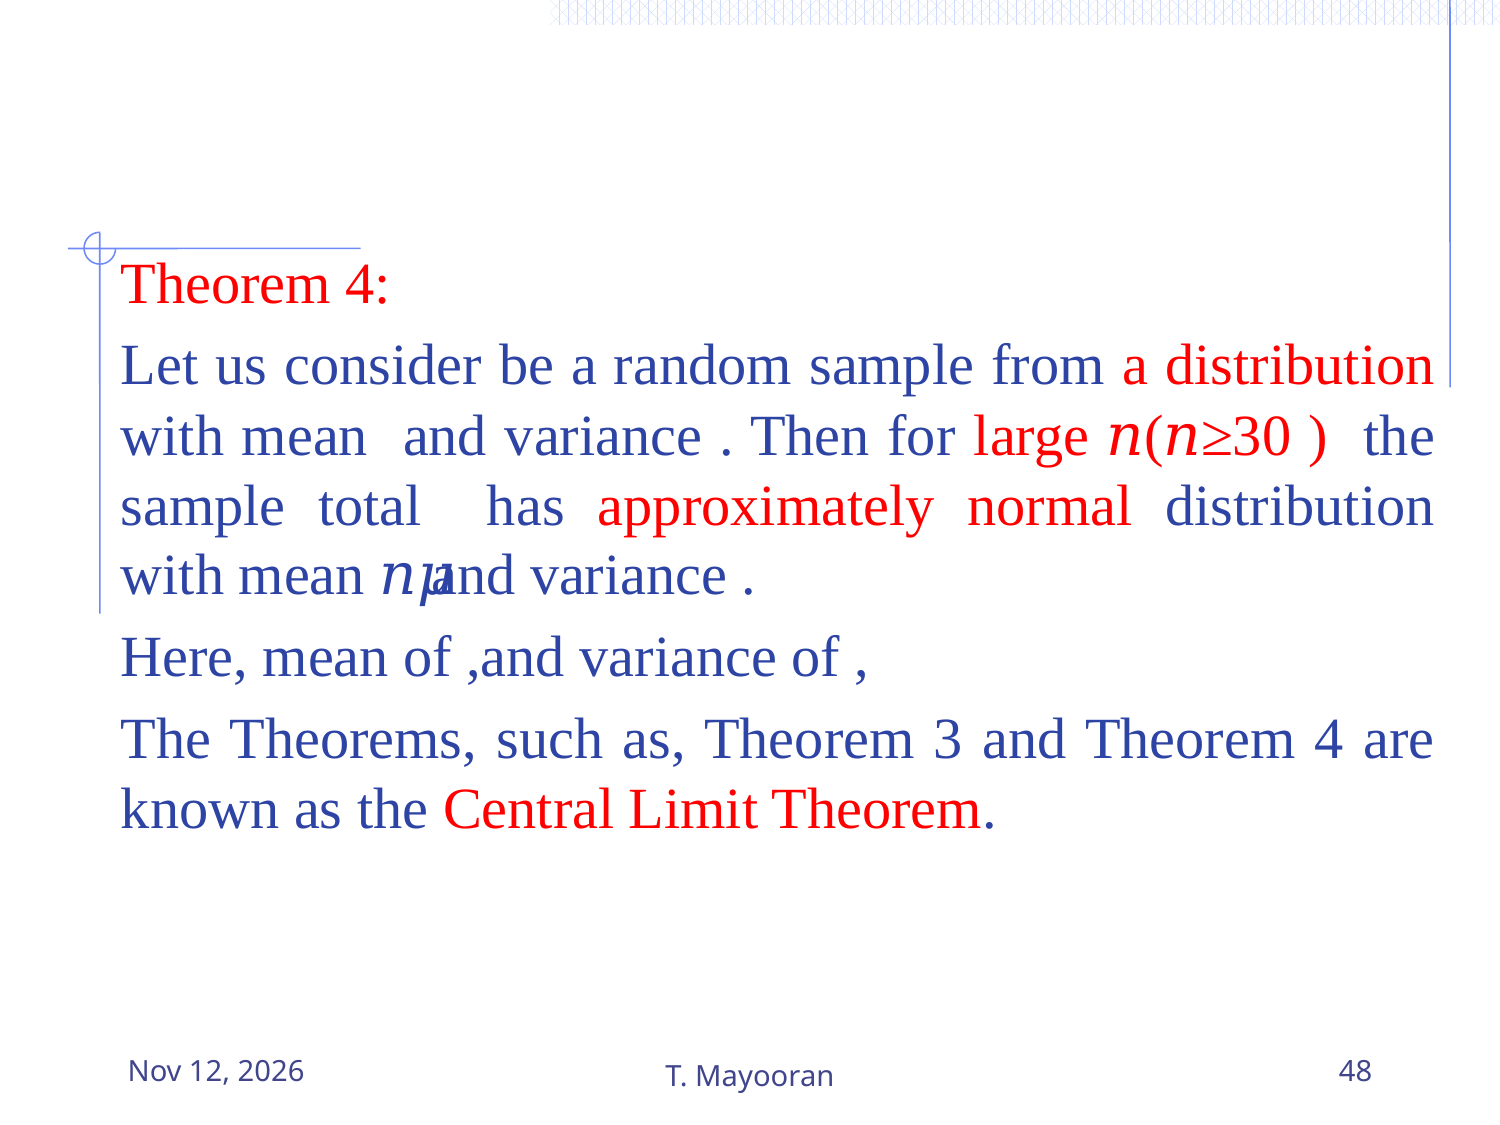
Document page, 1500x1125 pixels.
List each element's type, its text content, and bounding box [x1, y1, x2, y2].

slide_number 48 [1074, 1024, 1388, 1101]
footer T. Mayooran [512, 1024, 988, 1101]
slide_number 12-May-23 [112, 1024, 426, 1101]
